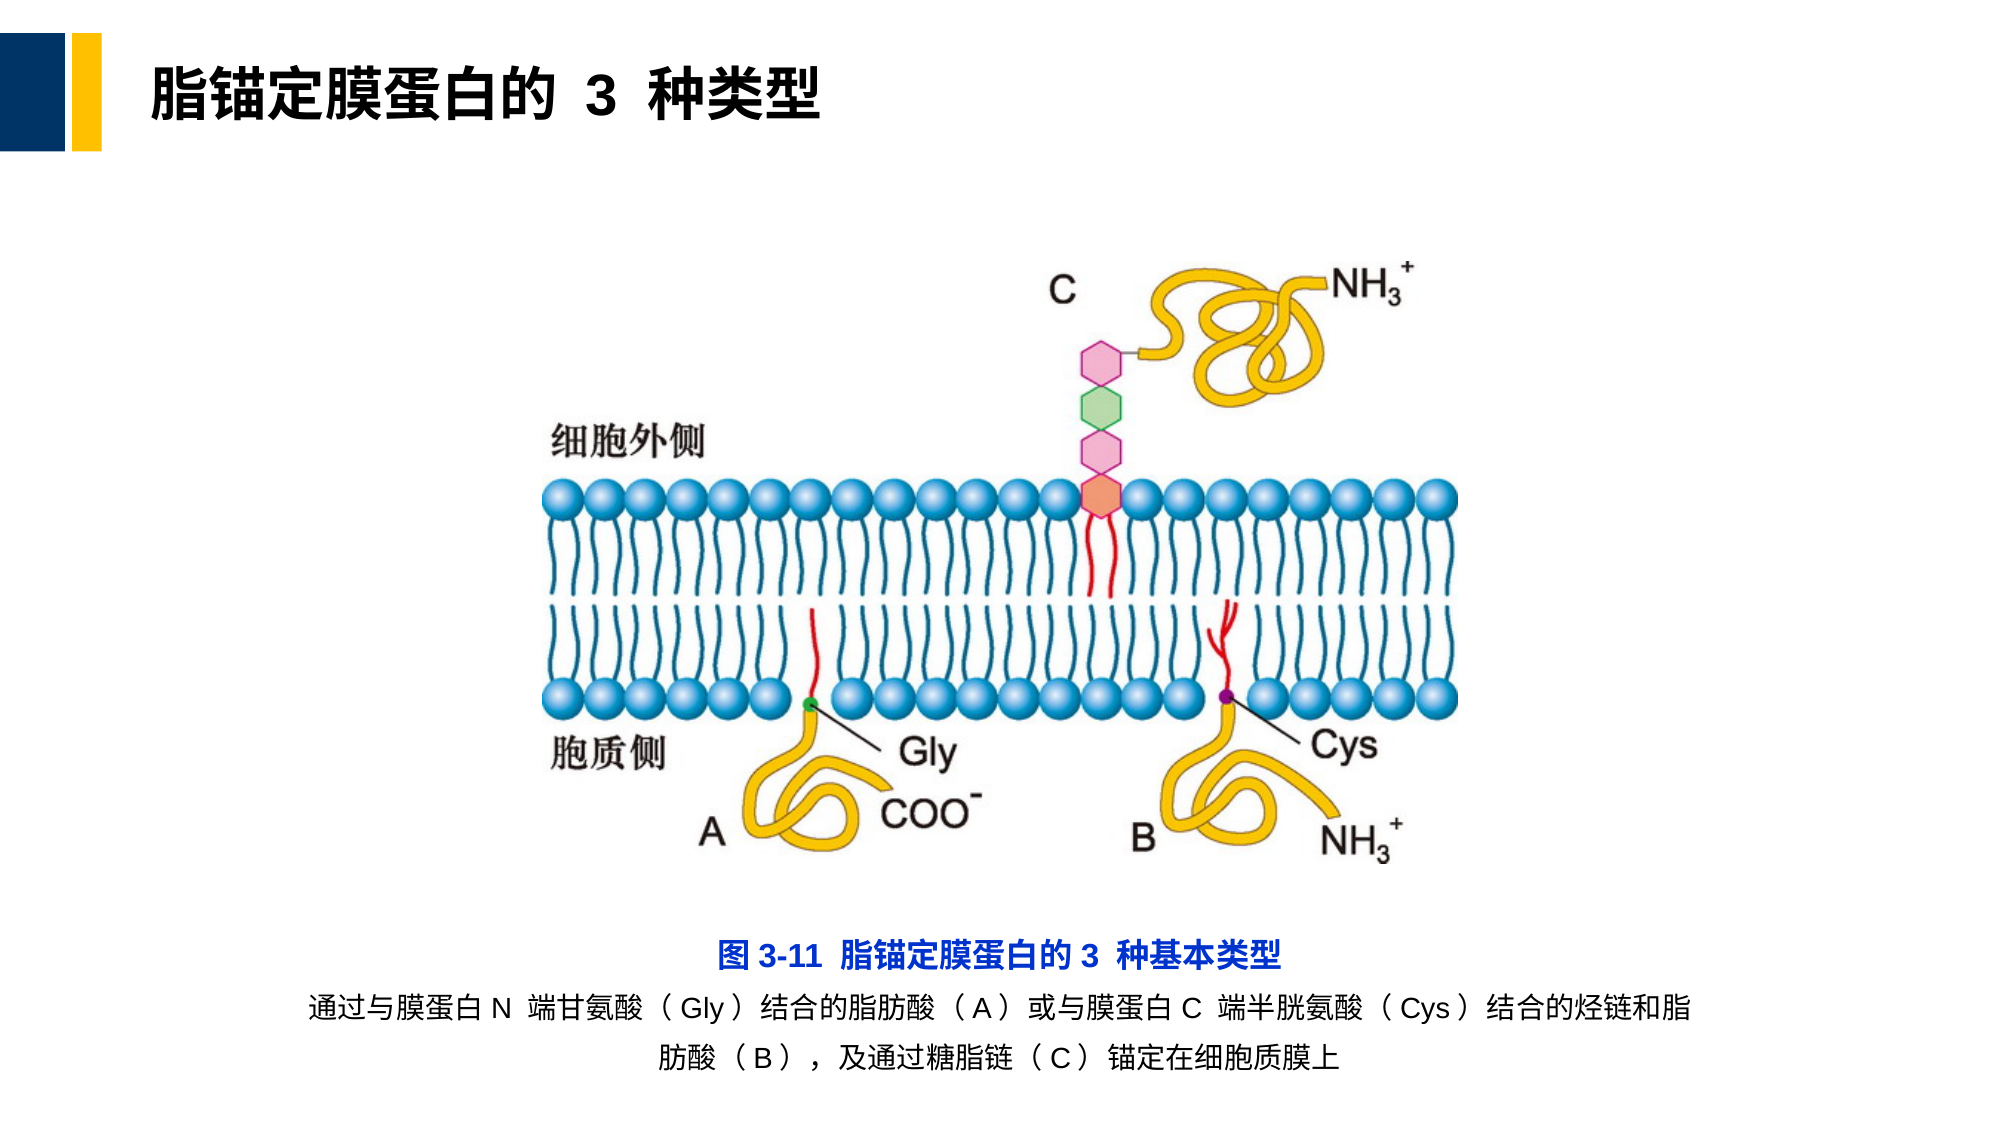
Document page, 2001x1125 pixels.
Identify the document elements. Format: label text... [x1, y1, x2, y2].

text_box 图3-11 脂锚定膜蛋白的3 种基本类型 通过与膜蛋白N 端甘氨酸（Gly）结合的脂肪酸（A）或与膜蛋白C 端半胱氨酸（Cys）结合的烃链和脂肪酸（B），及通过糖脂链（C）锚定在细胞质膜上 [290, 916, 1710, 1082]
picture [542, 261, 1458, 864]
title 脂锚定膜蛋白的 3 种类型 [135, 33, 1950, 152]
